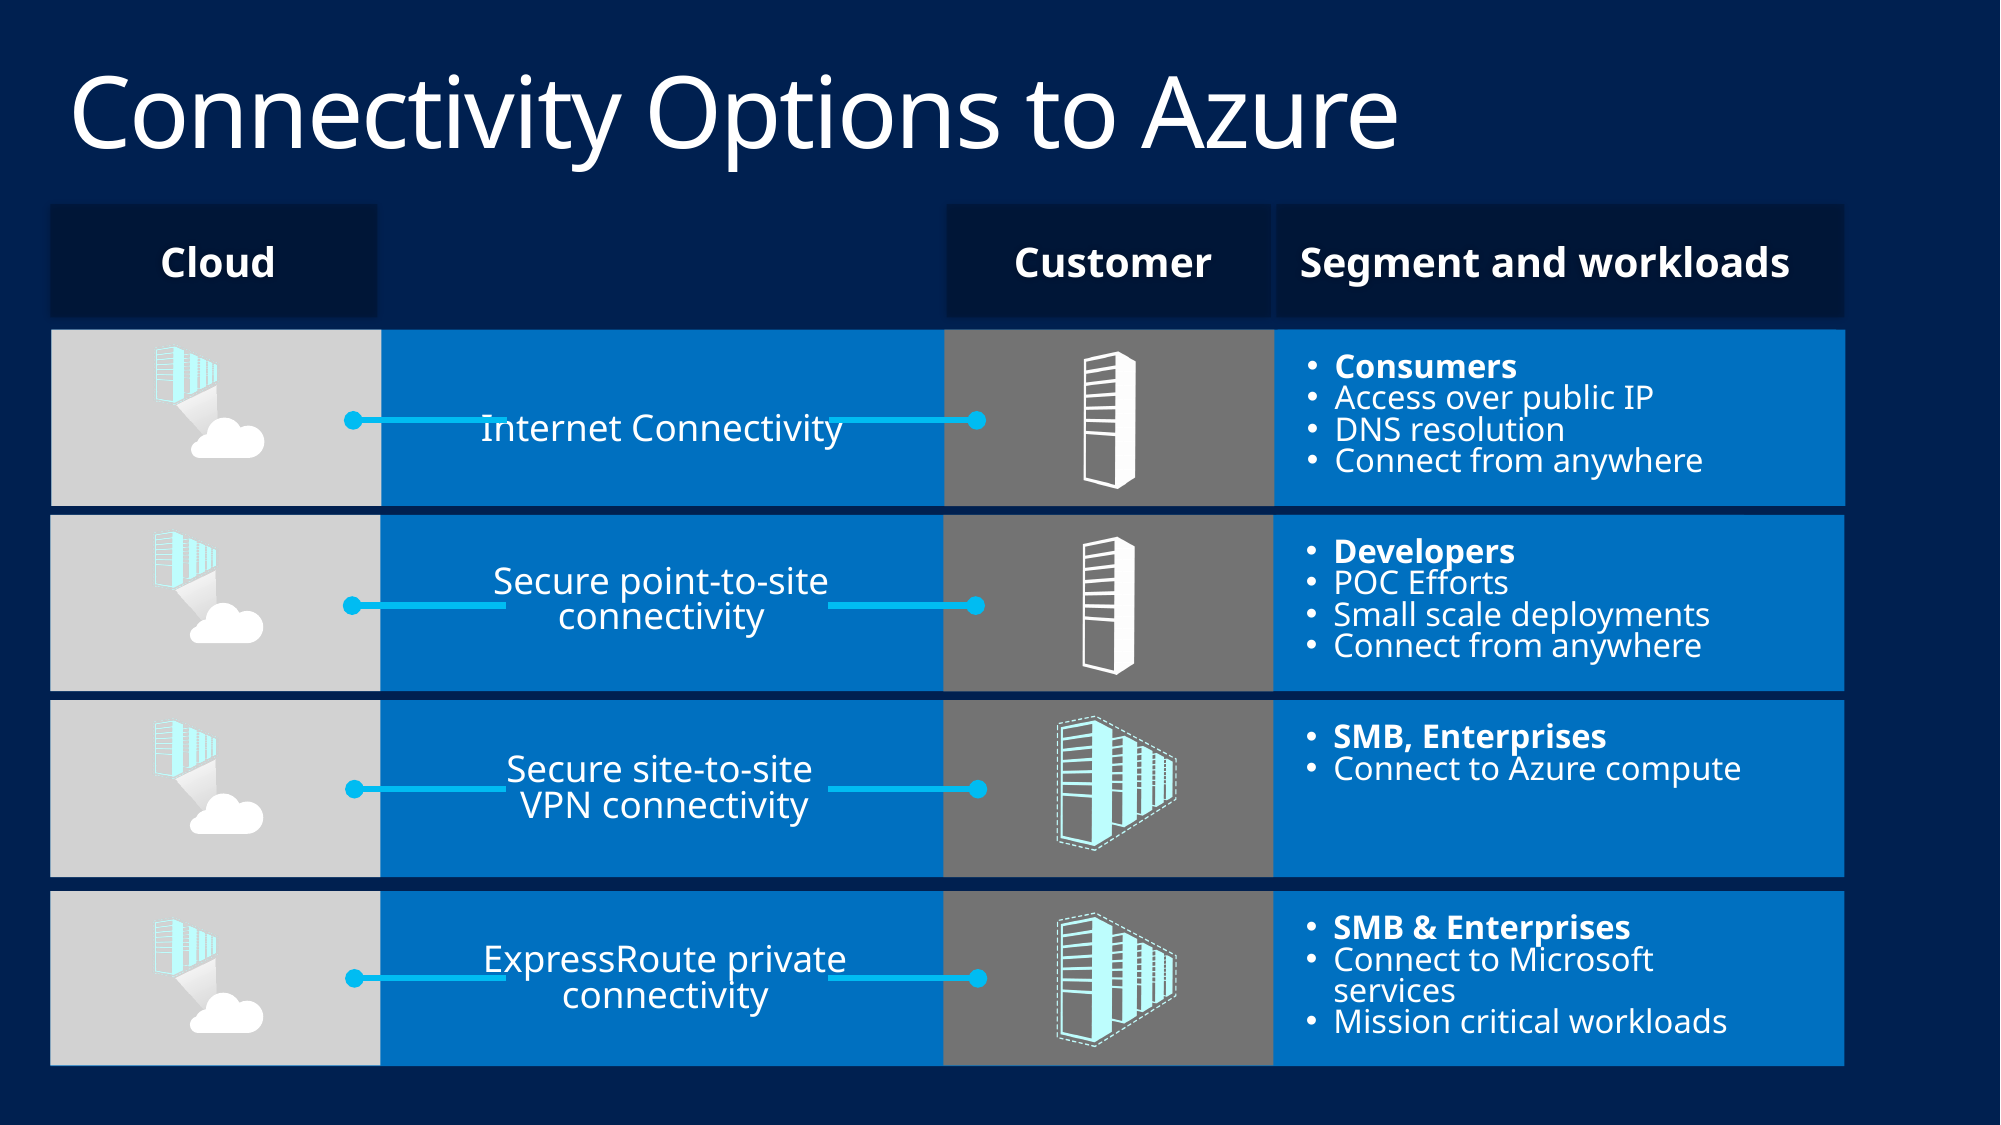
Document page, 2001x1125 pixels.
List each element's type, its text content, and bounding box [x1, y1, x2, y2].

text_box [51, 329, 1846, 512]
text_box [50, 880, 1845, 1078]
text_box Segment and workloads [1276, 204, 1845, 318]
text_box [50, 697, 1845, 880]
text_box Cloud [50, 204, 378, 318]
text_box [50, 514, 1845, 697]
title Connectivity Options to Azure [44, 47, 1957, 180]
text_box Customer [946, 204, 1271, 318]
